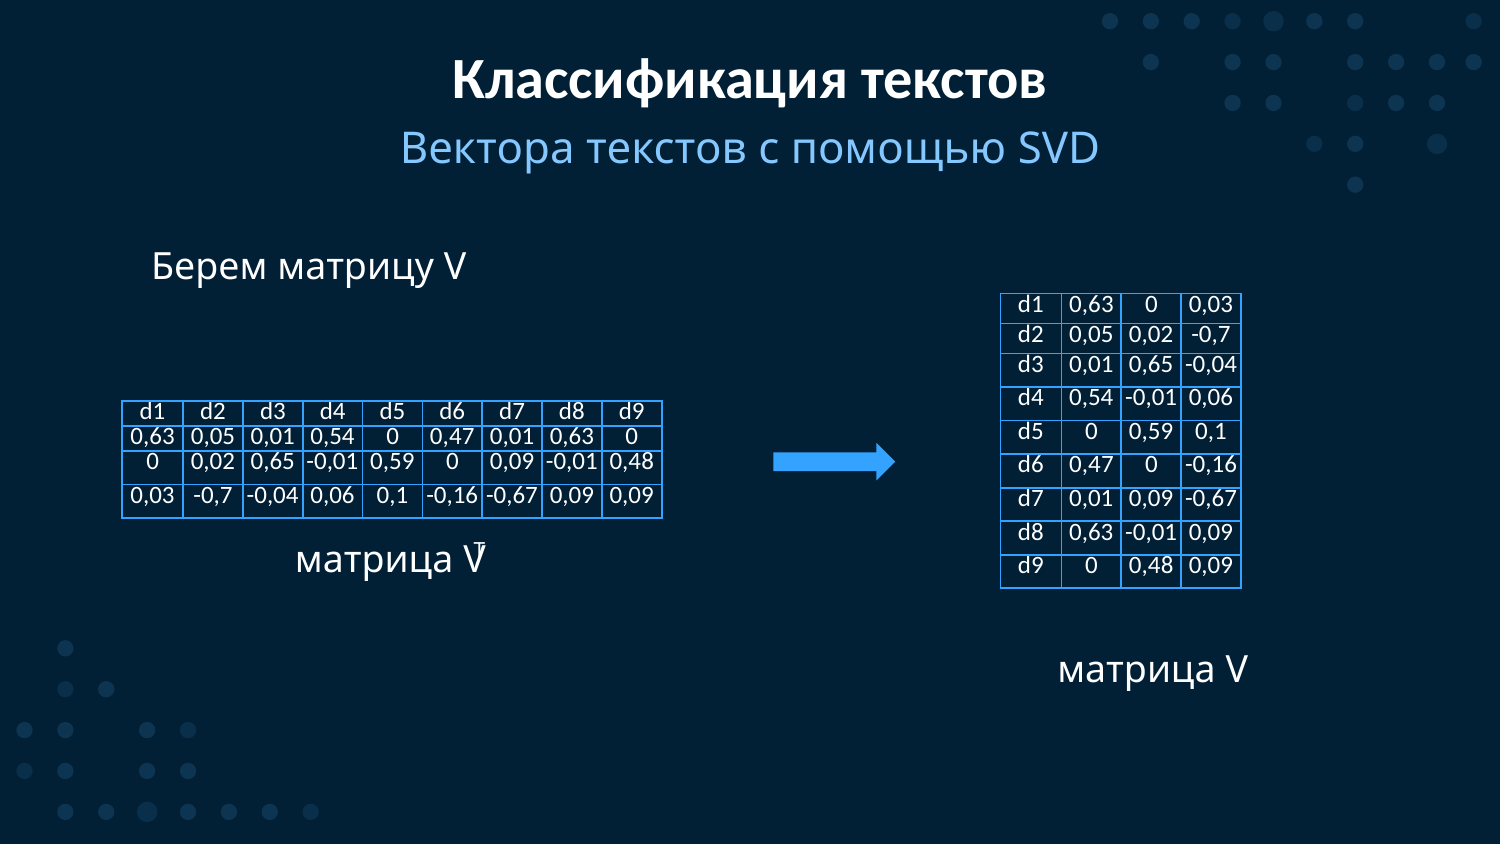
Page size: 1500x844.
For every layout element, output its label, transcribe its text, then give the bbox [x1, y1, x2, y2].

table_cell 0,54 [304, 427, 362, 450]
table_cell 0,09 [1182, 522, 1240, 554]
text_box [772, 440, 897, 483]
table_cell 0,63 [123, 427, 182, 450]
table_cell 0,1 [1182, 421, 1240, 453]
table_cell 0,63 [1062, 522, 1120, 554]
table_cell 0 [423, 452, 481, 484]
table_cell 0,59 [1122, 421, 1180, 453]
table_header d9 [603, 402, 661, 425]
table_cell -0,04 [1182, 354, 1240, 386]
table_header d4 [304, 402, 362, 425]
table_header 0,03 [1182, 294, 1240, 323]
table_cell 0,01 [1062, 354, 1120, 386]
table_cell 0,48 [603, 452, 661, 484]
table_cell 0,65 [1122, 354, 1180, 386]
table_cell 0,06 [1182, 388, 1240, 420]
table_cell 0,1 [363, 485, 422, 517]
table_cell 0,05 [1062, 324, 1120, 353]
table_cell 0,03 [123, 485, 182, 517]
title Классификация текстов [103, 44, 1397, 120]
table_header d3 [244, 402, 302, 425]
table_cell -0,67 [1182, 489, 1240, 520]
text_box матрица V [280, 528, 501, 588]
table_cell -0,01 [1122, 388, 1180, 420]
table_cell 0,01 [483, 427, 541, 450]
table_cell 0,47 [1062, 455, 1120, 487]
table_cell 0 [363, 427, 422, 450]
text_box Берем матрицу V [136, 234, 482, 295]
table_cell -0,67 [483, 485, 541, 517]
table_cell d4 [1001, 388, 1061, 420]
table_cell -0,16 [423, 485, 481, 517]
text_box T [458, 529, 500, 570]
table_header d6 [423, 402, 481, 425]
table_cell 0,63 [543, 427, 601, 450]
table_cell -0,01 [1122, 522, 1180, 554]
table_cell 0,59 [363, 452, 422, 484]
table_header d1 [1001, 294, 1061, 323]
table_cell d6 [1001, 455, 1061, 487]
table_cell 0,47 [423, 427, 481, 450]
table_cell 0 [1062, 556, 1120, 587]
table_cell 0,09 [1182, 556, 1240, 587]
table_header d8 [543, 402, 601, 425]
table_cell 0,54 [1062, 388, 1120, 420]
table_cell 0,02 [184, 452, 242, 484]
table_cell d9 [1001, 556, 1061, 587]
table_header 0,63 [1062, 294, 1120, 323]
table_header d5 [363, 402, 422, 425]
table_cell 0 [1062, 421, 1120, 453]
table_cell 0,05 [184, 427, 242, 450]
table_cell d2 [1001, 324, 1061, 353]
table_cell d3 [1001, 354, 1061, 386]
table_cell 0,01 [244, 427, 302, 450]
table_cell 0,09 [1122, 489, 1180, 520]
table_cell 0,02 [1122, 324, 1180, 353]
table_cell 0,65 [244, 452, 302, 484]
table_cell 0,06 [304, 485, 362, 517]
table_header d7 [483, 402, 541, 425]
table_cell 0 [123, 452, 182, 484]
table_cell -0,01 [304, 452, 362, 484]
table_cell 0 [603, 427, 661, 450]
table_cell -0,16 [1182, 455, 1240, 487]
table_header d1 [123, 402, 182, 425]
table_cell -0,04 [244, 485, 302, 517]
text_box матрица V [1042, 637, 1263, 697]
list Вектора текстов с помощью SVD [103, 120, 1397, 196]
table_cell d7 [1001, 489, 1061, 520]
table_cell d5 [1001, 421, 1061, 453]
table_header d2 [184, 402, 242, 425]
table_cell 0,01 [1062, 489, 1120, 520]
table_header 0 [1122, 294, 1180, 323]
table_cell -0,7 [1182, 324, 1240, 353]
table_cell 0,09 [603, 485, 661, 517]
table_cell -0,01 [543, 452, 601, 484]
table_cell 0,48 [1122, 556, 1180, 587]
table_cell 0 [1122, 455, 1180, 487]
table_cell -0,7 [184, 485, 242, 517]
table_cell 0,09 [483, 452, 541, 484]
table_cell d8 [1001, 522, 1061, 554]
table_cell 0,09 [543, 485, 601, 517]
